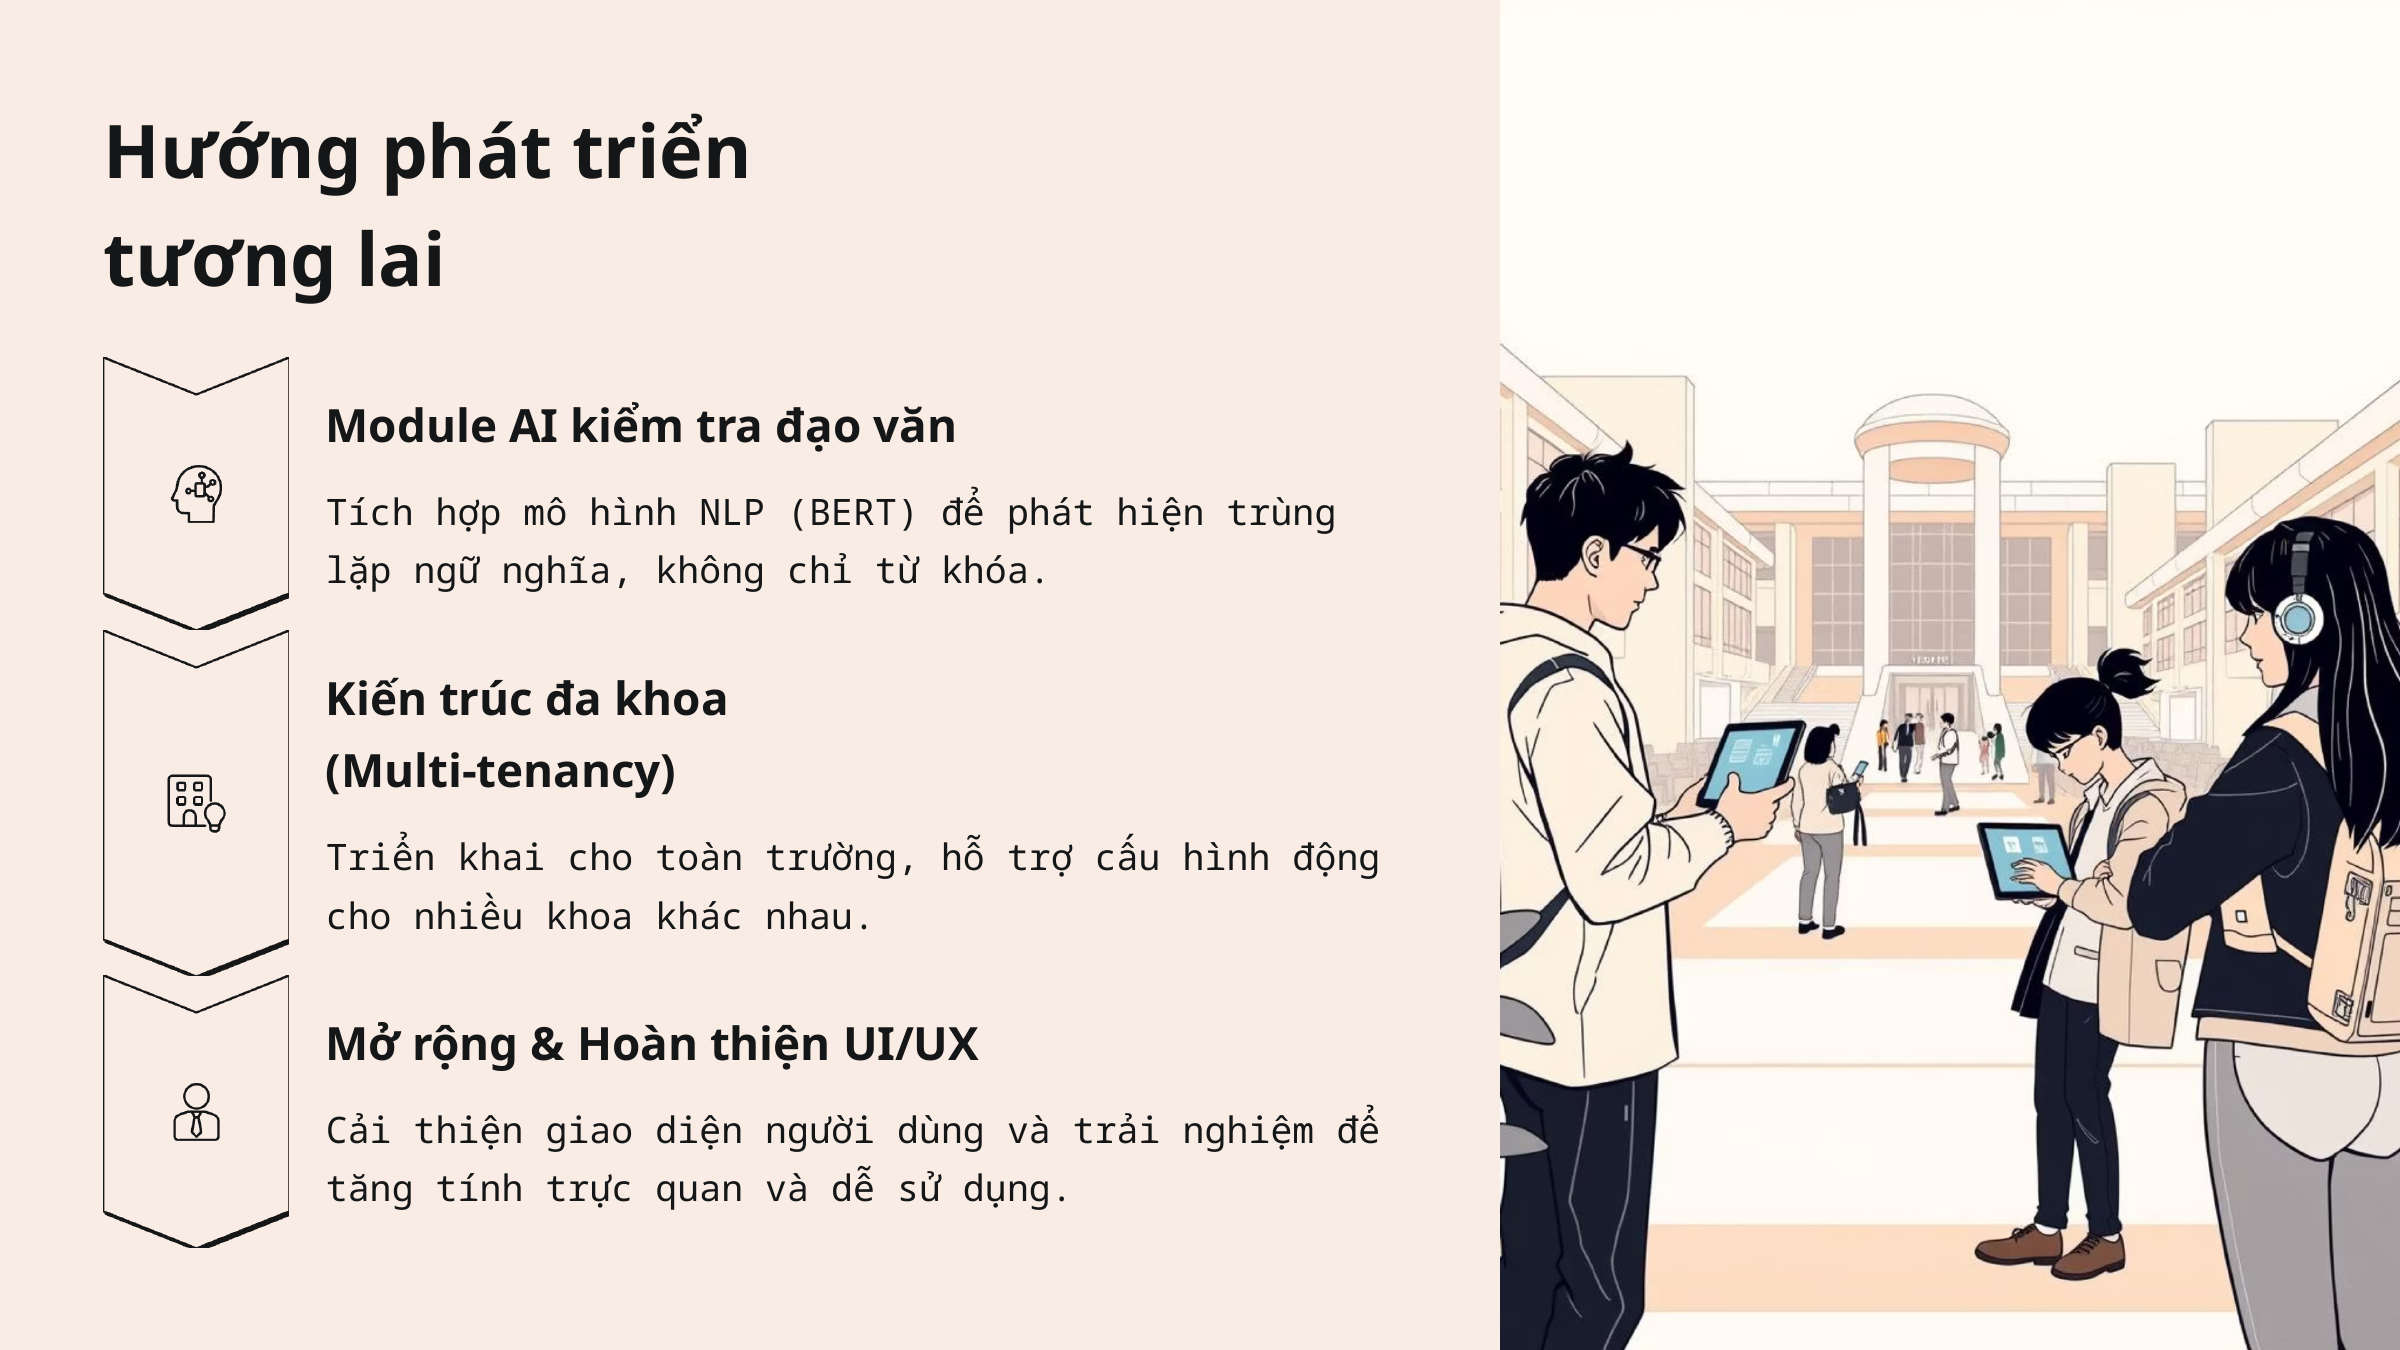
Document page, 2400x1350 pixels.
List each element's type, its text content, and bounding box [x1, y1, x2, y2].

text_box Triển khai cho toàn trường, hỗ trợ cấu hình động cho nhiều khoa khác nhau. [325, 819, 1397, 939]
text_box Mở rộng & Hoàn thiện UI/UX [325, 1012, 1031, 1071]
picture [103, 357, 289, 1248]
text_box Hướng phát triển [103, 101, 845, 195]
text_box Module AI kiểm tra đạo văn [325, 394, 1016, 453]
text_box Tích hợp mô hình NLP (BERT) để phát hiện trùng lặp ngữ nghĩa, không chỉ từ khóa. [325, 474, 1397, 593]
text_box tương lai [103, 209, 845, 302]
text_box (Multi-tenancy) [325, 739, 789, 798]
text_box Cải thiện giao diện người dùng và trải nghiệm để tăng tính trực quan và dễ sử dụng. [325, 1092, 1397, 1211]
picture [1499, 0, 2400, 1350]
text_box Kiến trúc đa khoa [325, 667, 789, 725]
